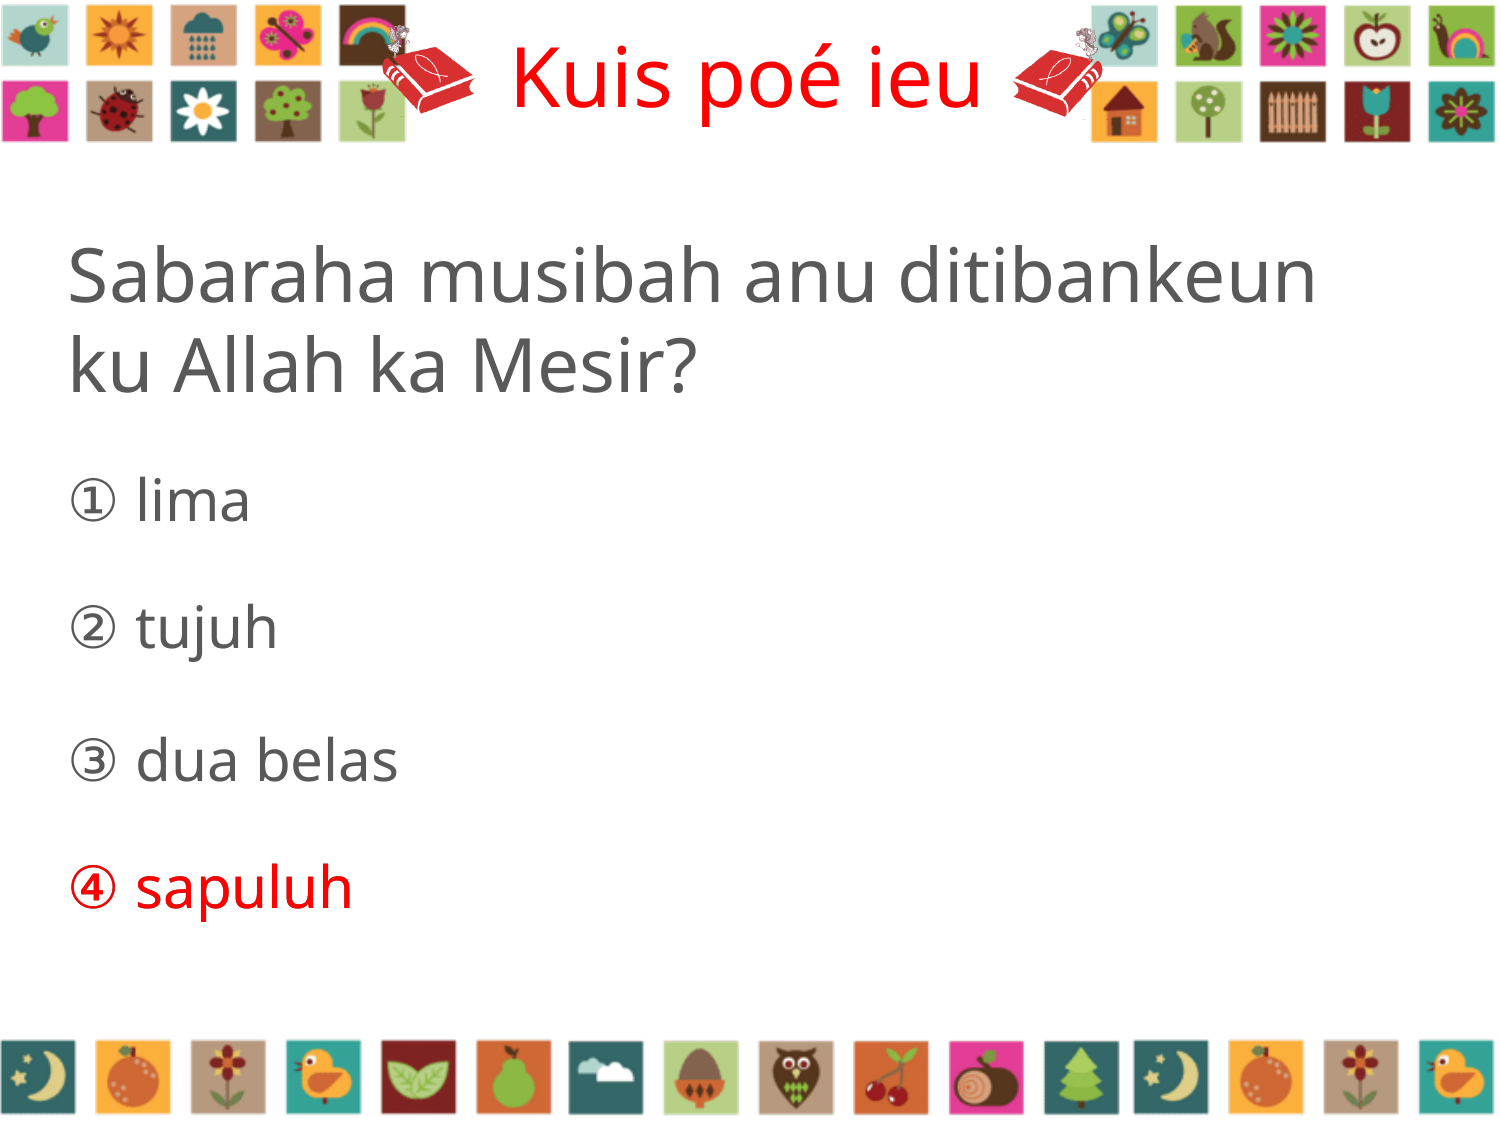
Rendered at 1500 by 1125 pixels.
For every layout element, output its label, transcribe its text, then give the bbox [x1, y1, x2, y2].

text_box ① lima [53, 456, 1436, 541]
text_box ④ sapuluh [53, 842, 1483, 928]
picture [0, 3, 507, 150]
text_box Kuis poé ieu [425, 16, 1078, 131]
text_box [0, 1028, 1500, 1118]
text_box ② tujuh [53, 582, 1436, 668]
text_box ③ dua belas [53, 716, 1483, 801]
picture [981, 3, 1500, 150]
text_box Sabaraha musibah anu ditibankeun ku Allah ka Mesir? [53, 219, 1436, 415]
